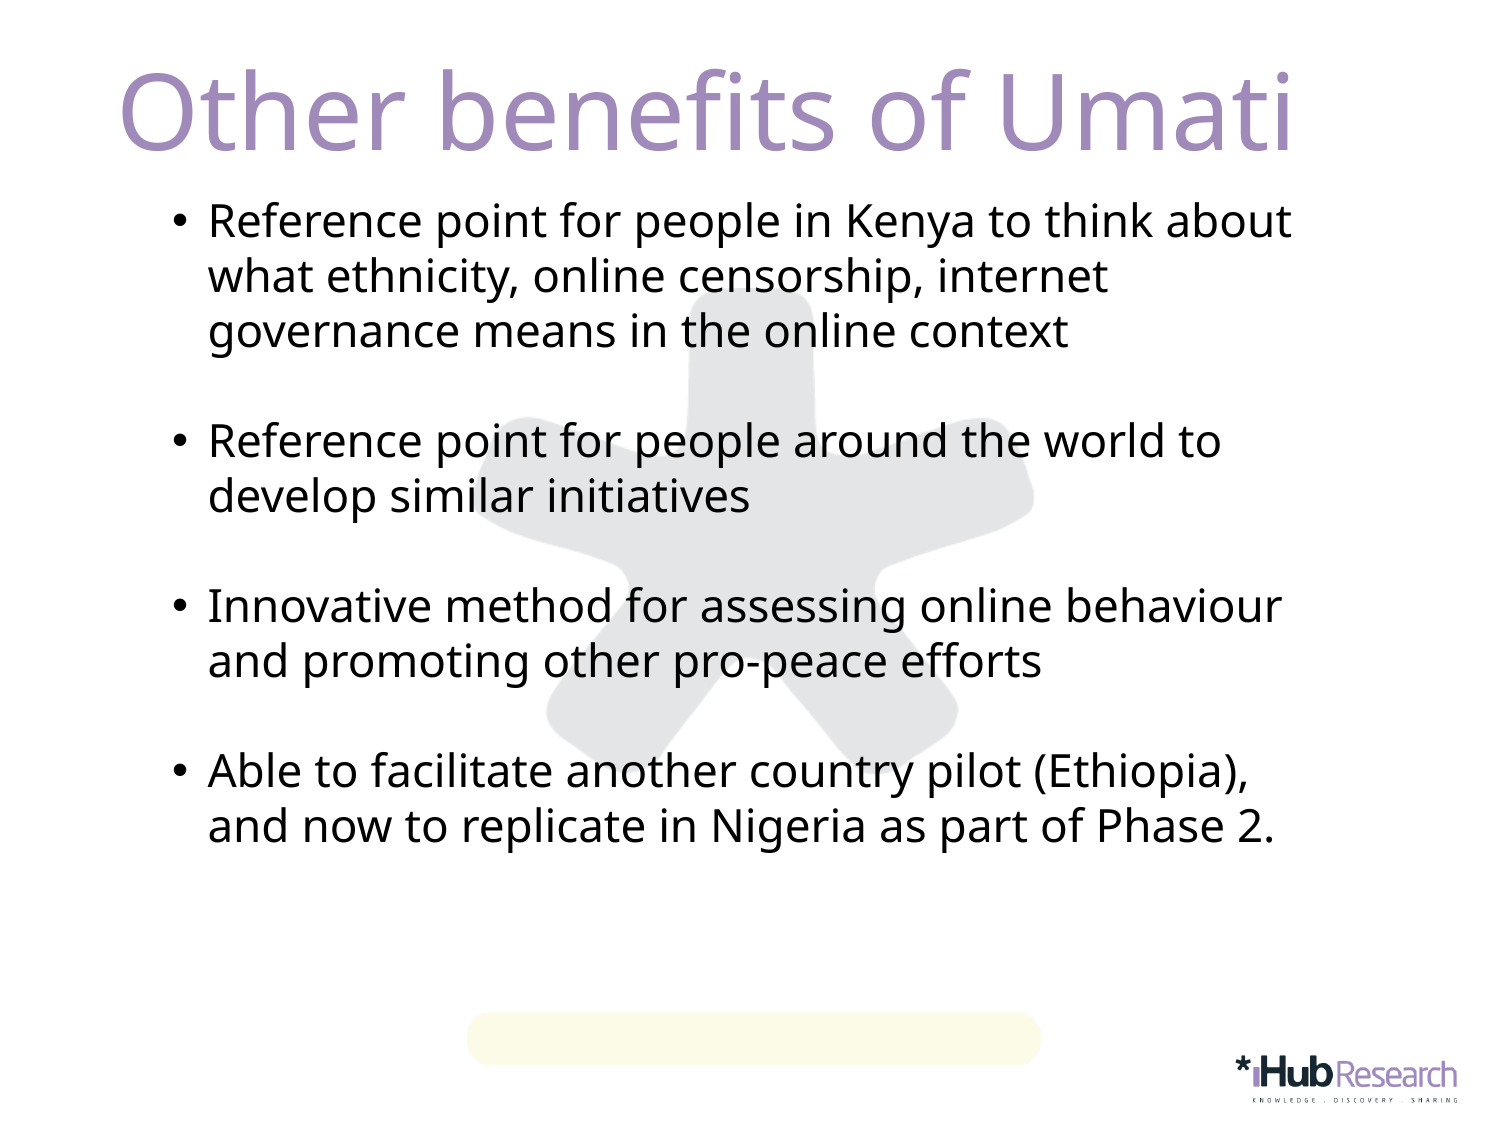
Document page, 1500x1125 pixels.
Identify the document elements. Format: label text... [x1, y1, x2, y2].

picture [467, 288, 1041, 1065]
text_box Reference point for people in Kenya to think about what ethnicity, online censorship, internet governance means in the online context Reference point for people around the world to develop similar initiatives Innovative method for assessing online behaviour and promoting other pro-peace efforts Able to facilitate another country pilot (Ethiopia), and now to replicate in Nigeria as part of Phase 2. [161, 186, 1330, 1078]
text_box Other benefits of Umati [101, 21, 1407, 180]
picture [1231, 1043, 1484, 1111]
text_box [201, 180, 1332, 1020]
